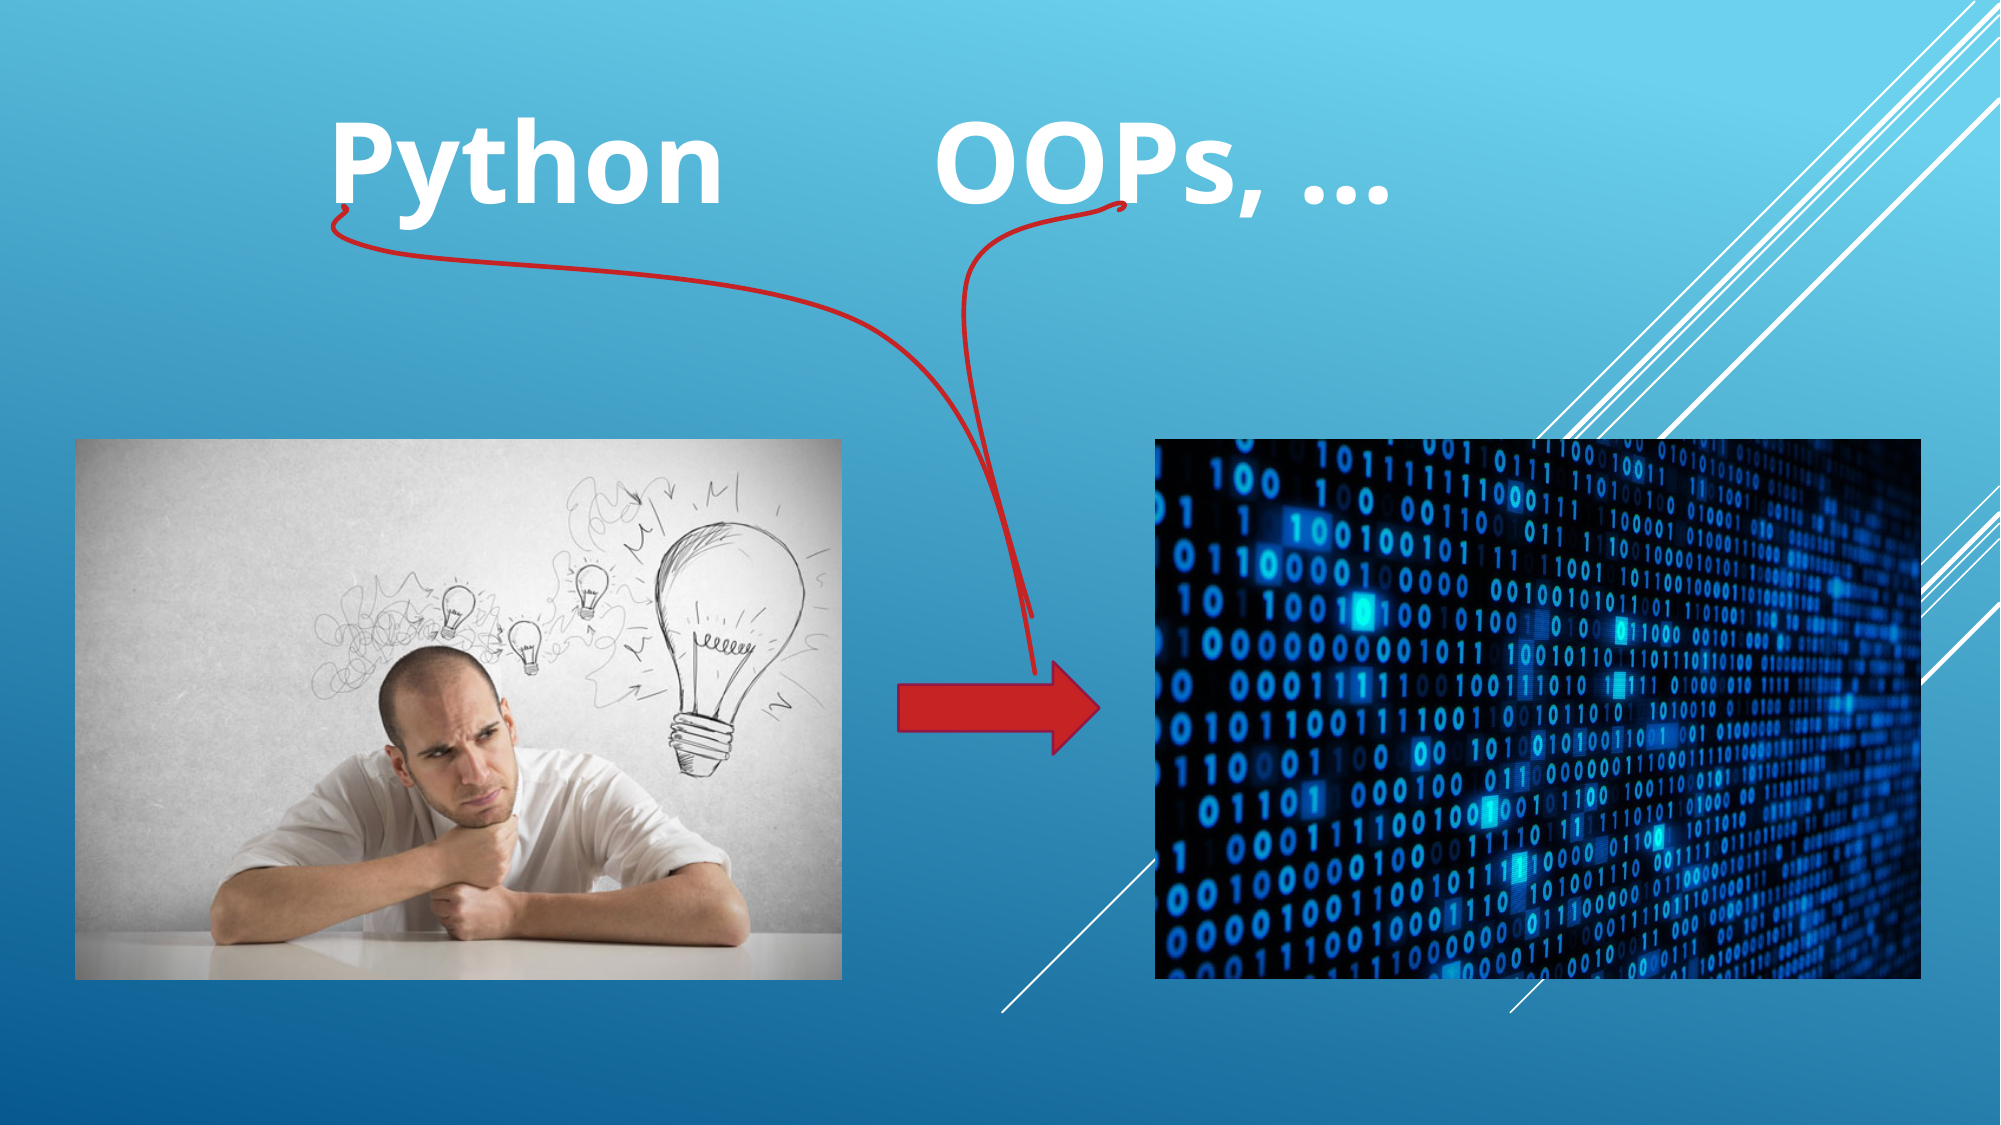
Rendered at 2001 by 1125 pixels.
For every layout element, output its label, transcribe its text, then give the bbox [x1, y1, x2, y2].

text_box Python OOPs, … [0, 84, 1764, 234]
picture [75, 439, 843, 980]
picture [1154, 499, 1158, 514]
text_box [330, 203, 1038, 676]
text_box [961, 200, 1127, 619]
text_box [897, 660, 1101, 756]
picture [1154, 439, 1921, 980]
